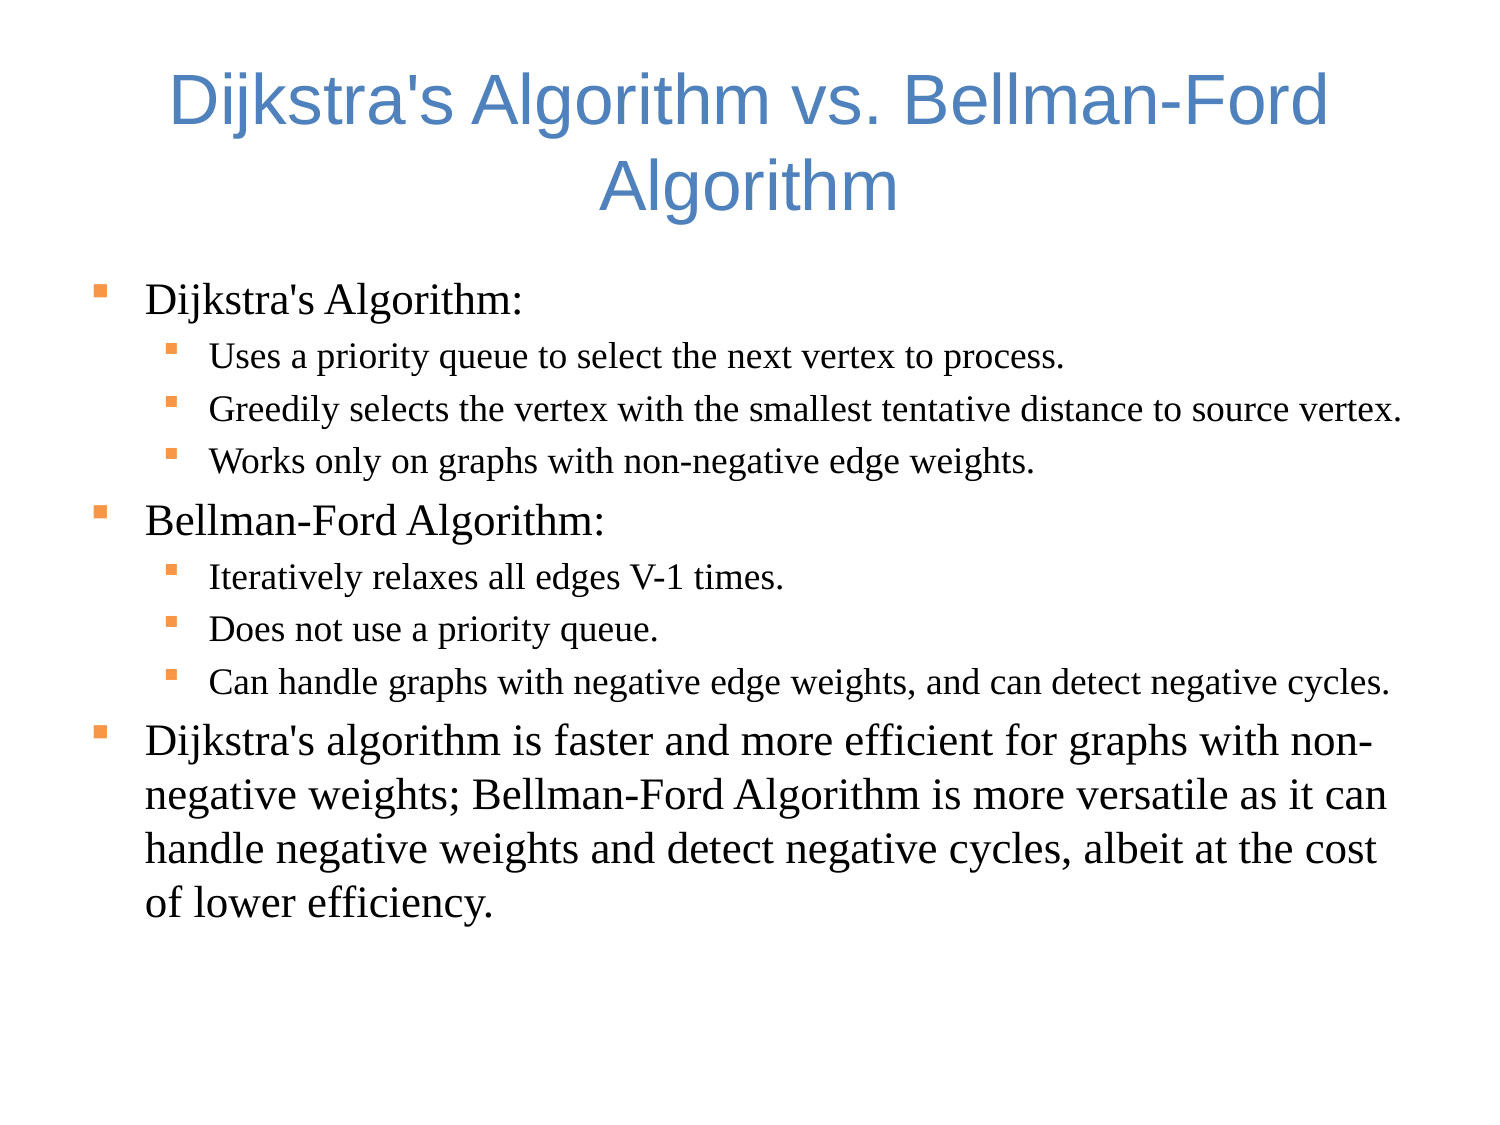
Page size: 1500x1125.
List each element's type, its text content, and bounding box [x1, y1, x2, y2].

list Dijkstra's Algorithm: Uses a priority queue to select the next vertex to process. Greedily selects the vertex with the smallest tentative distance to source vertex. Works only on graphs with non-negative edge weights. Bellman-Ford Algorithm: Iteratively relaxes all edges V-1 times. Does not use a priority queue. Can handle graphs with negative edge weights, and can detect negative cycles. Dijkstra's algorithm is faster and more efficient for graphs with non-negative weights; Bellman-Ford Algorithm is more versatile as it can handle negative weights and detect negative cycles, albeit at the cost of lower efficiency. [75, 262, 1425, 1005]
title Dijkstra's Algorithm vs. Bellman-Ford Algorithm [75, 45, 1425, 233]
